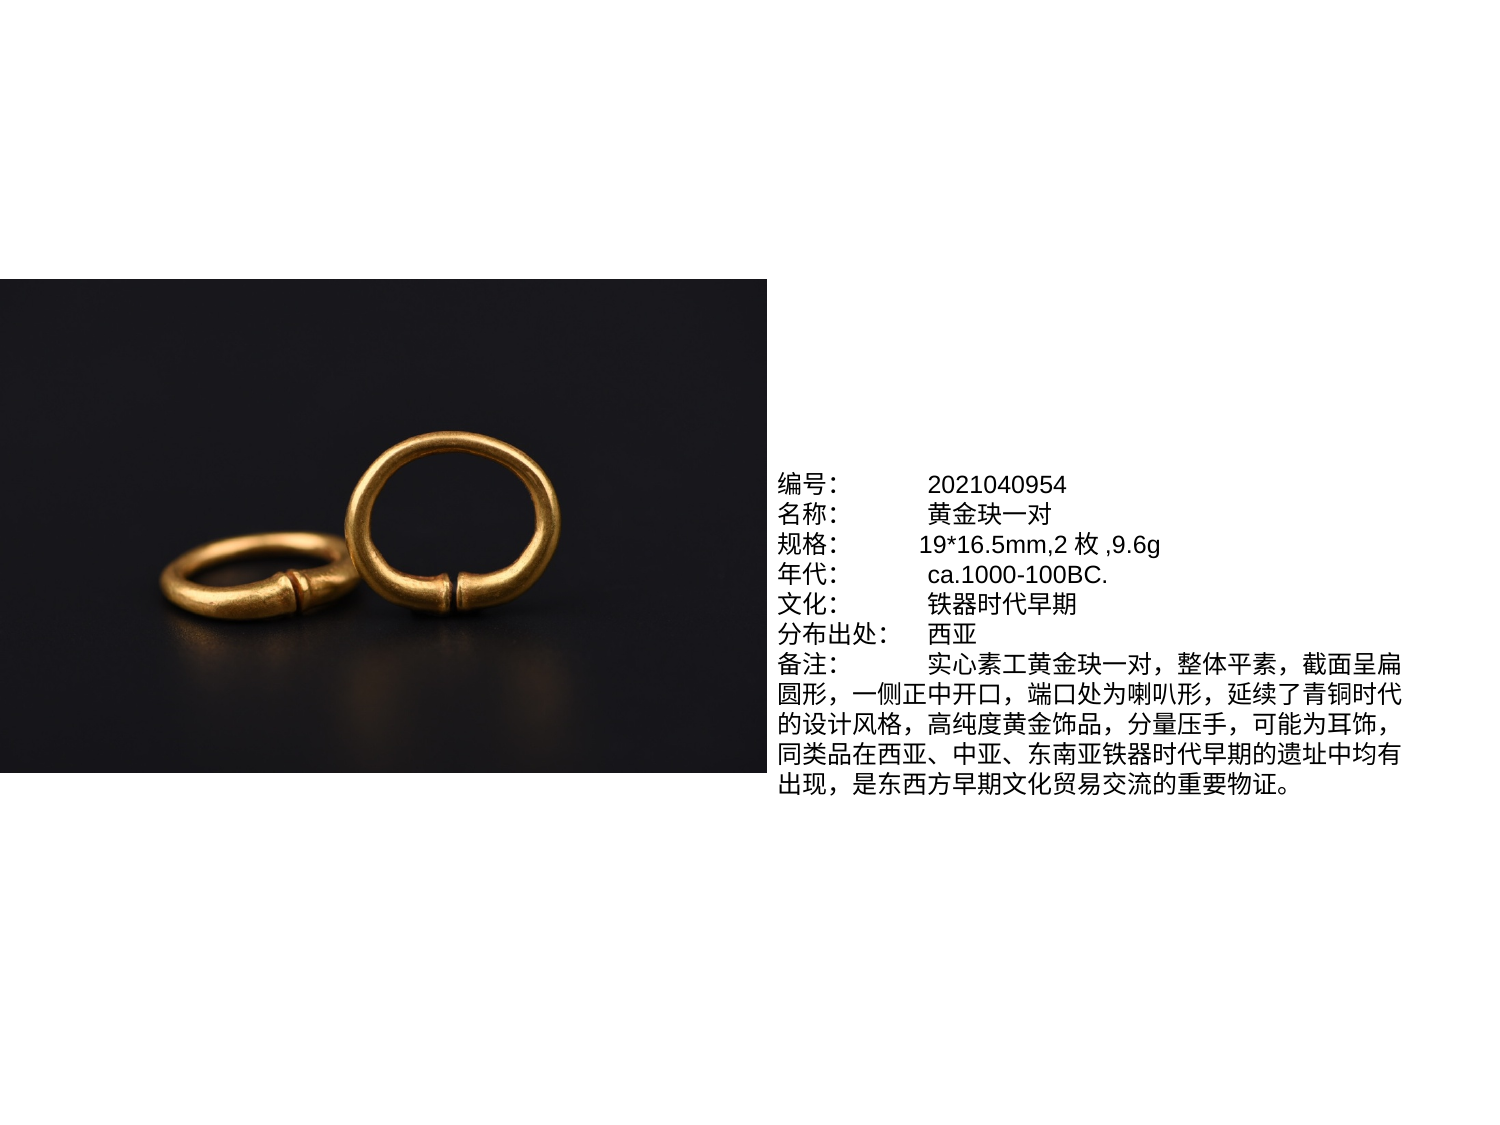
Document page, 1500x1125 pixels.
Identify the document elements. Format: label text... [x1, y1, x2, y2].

list 编号： 2021040954 名称： 黄金玦一对 规格： 19*16.5mm,2枚,9.6g 年代： ca.1000-100BC. 文化： 铁器时代早期 分布出处： 西亚 备注： 实心素工黄金玦一对，整体平素，截面呈扁圆形，一侧正中开口，端口处为喇叭形，延续了青铜时代的设计风格，高纯度黄金饰品，分量压手，可能为耳饰，同类品在西亚、中亚、东南亚铁器时代早期的遗址中均有出现，是东西方早期文化贸易交流的重要物证。 [762, 262, 1426, 1006]
picture [0, 278, 767, 774]
